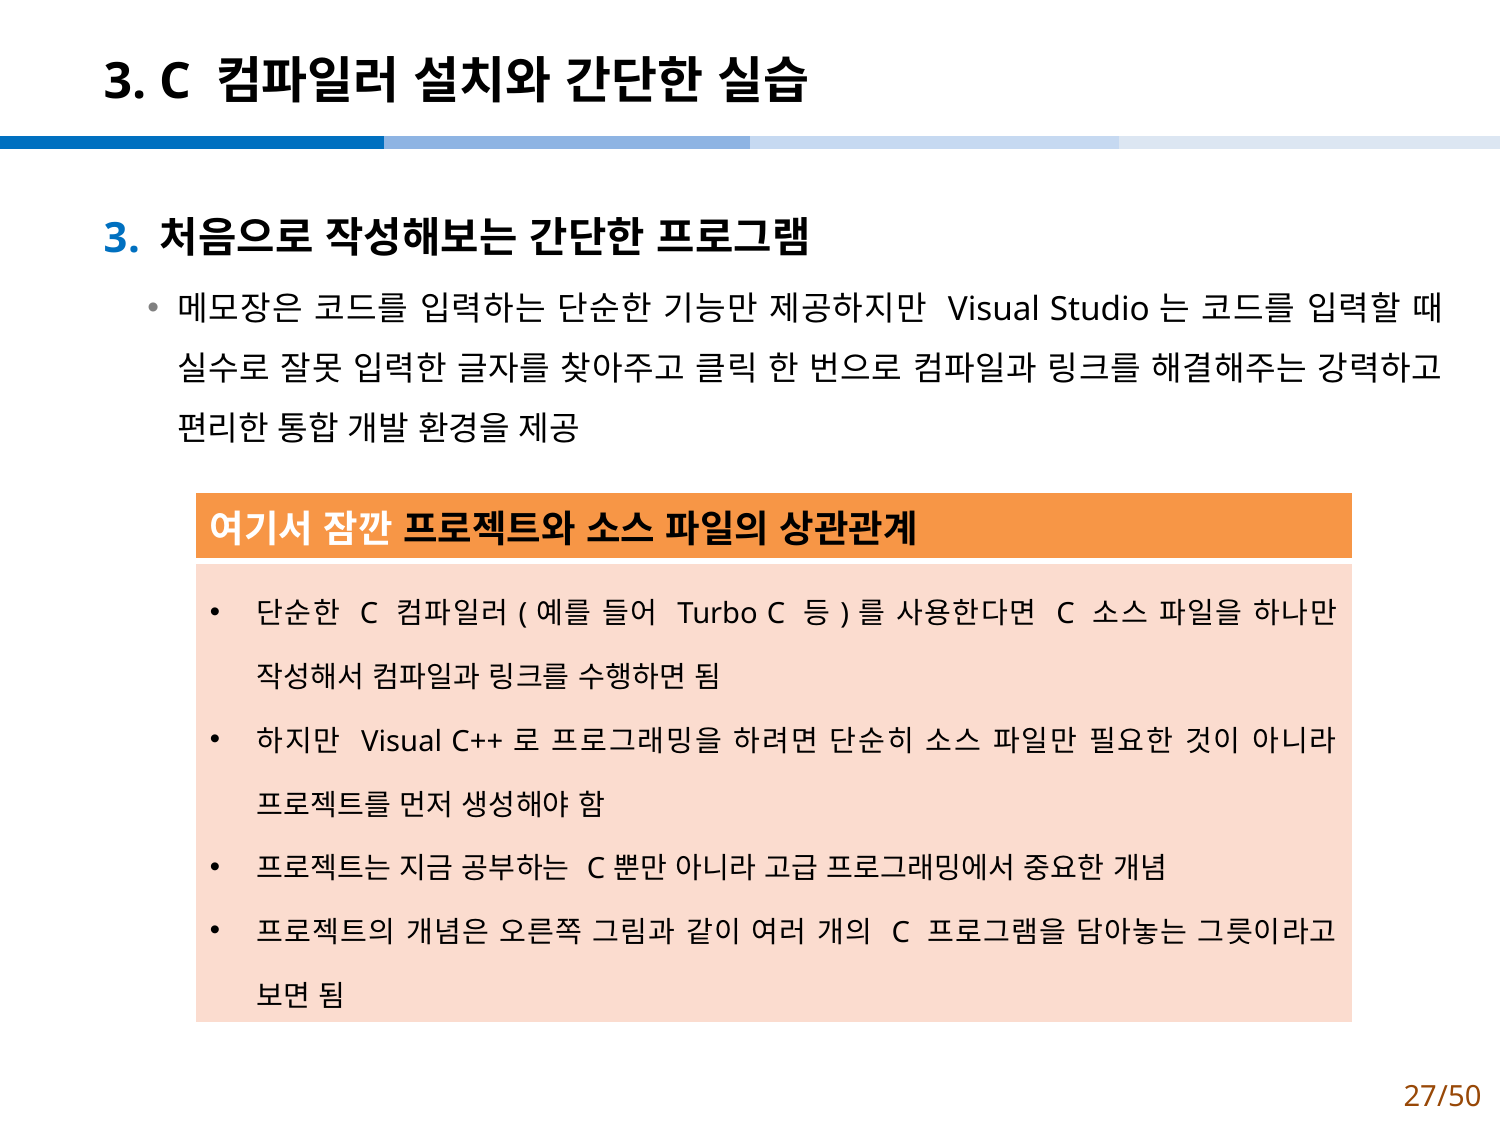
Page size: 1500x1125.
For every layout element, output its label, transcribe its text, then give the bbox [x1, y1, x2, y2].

table_cell 단순한 C 컴파일러(예를 들어 Turbo C 등)를 사용한다면 C 소스 파일을 하나만 작성해서 컴파일과 링크를 수행하면 됨 하지만 Visual C++로 프로그래밍을 하려면 단순히 소스 파일만 필요한 것이 아니라 프로젝트를 먼저 생성해야 함 프로젝트는 지금 공부하는 C뿐만 아니라 고급 프로그래밍에서 중요한 개념 프로젝트의 개념은 오른쪽 그림과 같이 여러 개의 C 프로그램을 담아놓는 그릇이라고 보면 됨 [196, 564, 1352, 1022]
list 처음으로 작성해보는 간단한 프로그램 메모장은 코드를 입력하는 단순한 기능만 제공하지만 Visual Studio는 코드를 입력할 때 실수로 잘못 입력한 글자를 찾아주고 클릭 한 번으로 컴파일과 링크를 해결해주는 강력하고 편리한 통합 개발 환경을 제공 [88, 177, 1459, 1077]
title 3. C 컴파일러 설치와 간단한 실습 [88, 32, 1330, 124]
table_header 여기서 잠깐 프로젝트와 소스 파일의 상관관계 [196, 493, 1352, 558]
